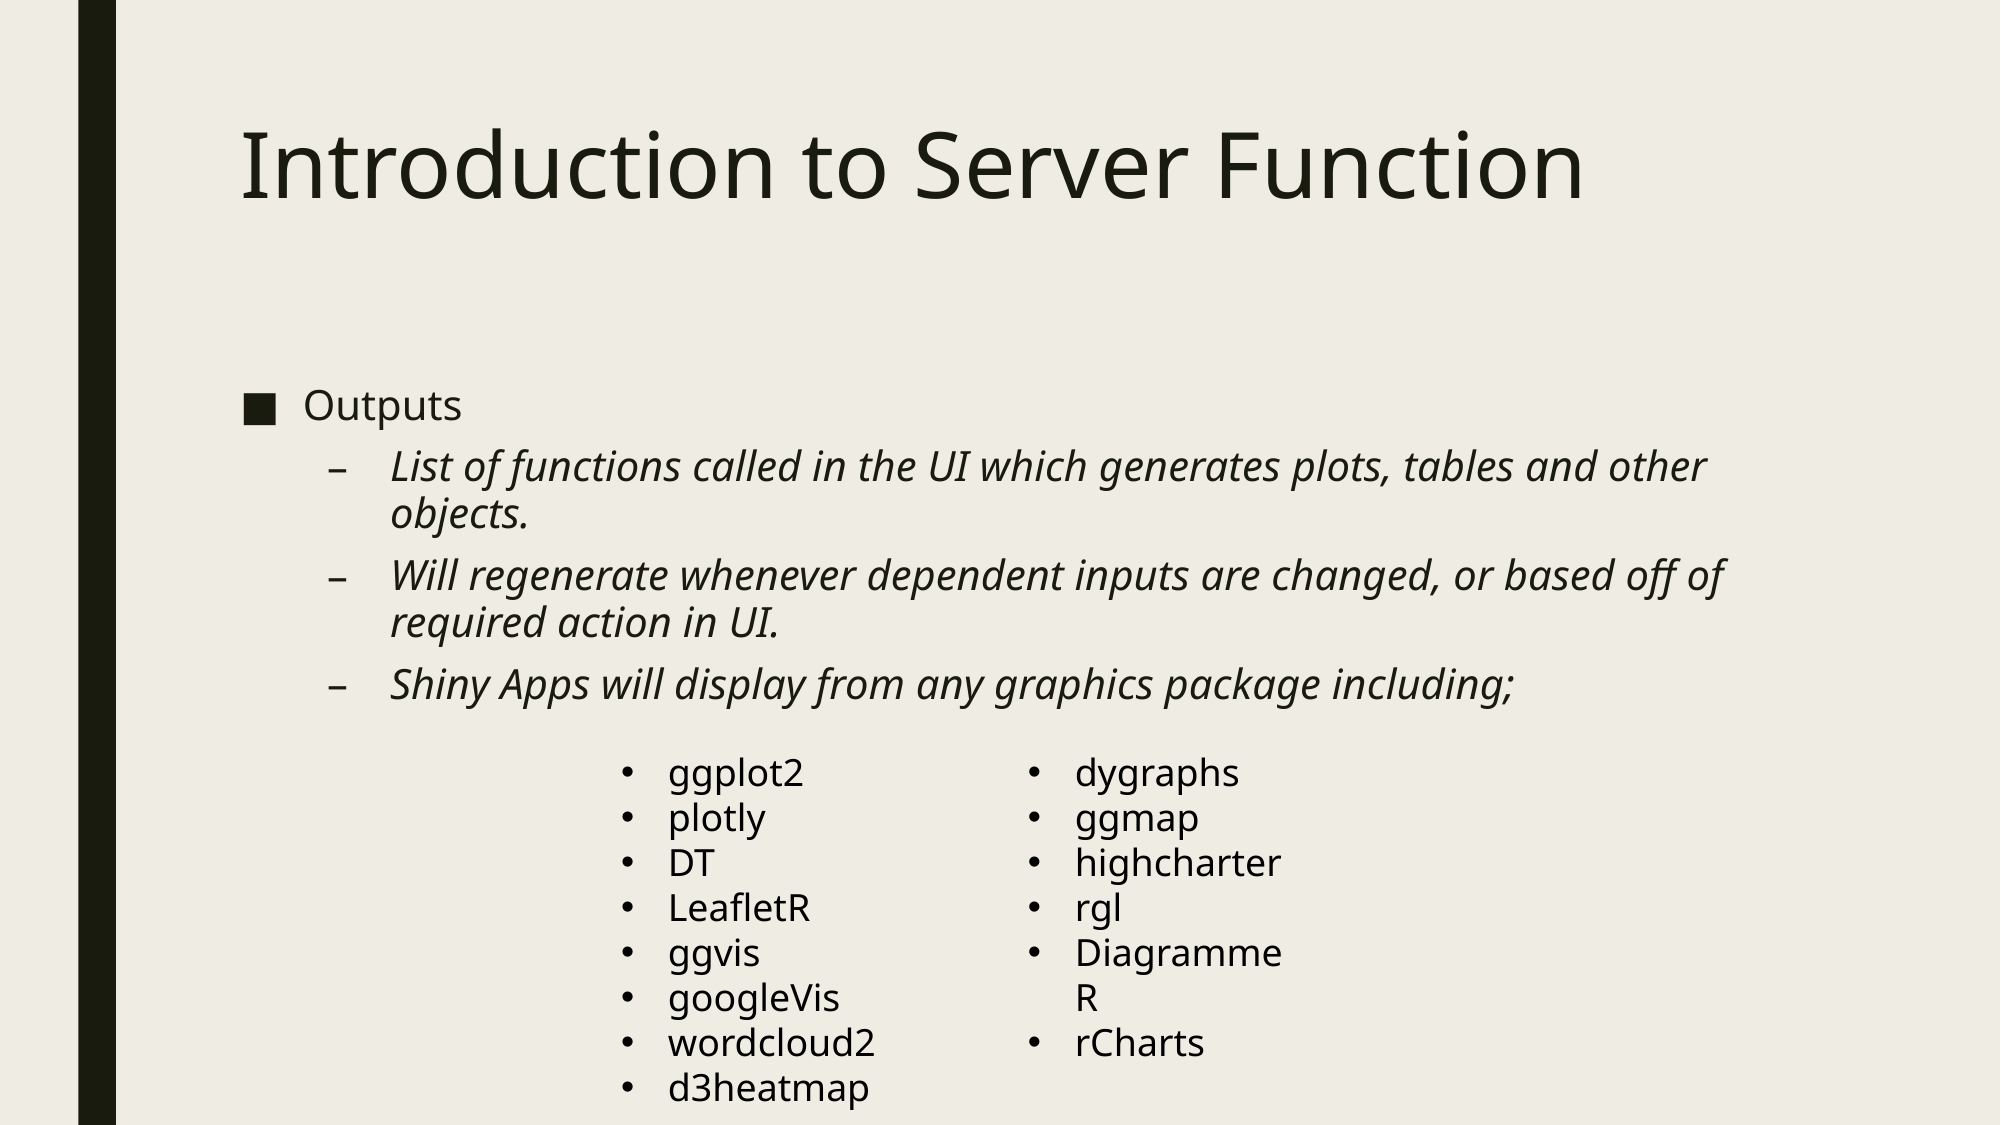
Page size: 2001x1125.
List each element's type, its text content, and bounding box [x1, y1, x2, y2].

list Outputs List of functions called in the UI which generates plots, tables and other objects. Will regenerate whenever dependent inputs are changed, or based off of required action in UI. Shiny Apps will display from any graphics package including; [225, 375, 1800, 742]
title Introduction to Server Function [225, 112, 1800, 357]
text_box ggplot2 plotly DT LeafletR ggvis googleVis wordcloud2 d3heatmap dygraphs ggmap highcharter rgl DiagrammeR rCharts [456, 741, 1707, 1119]
